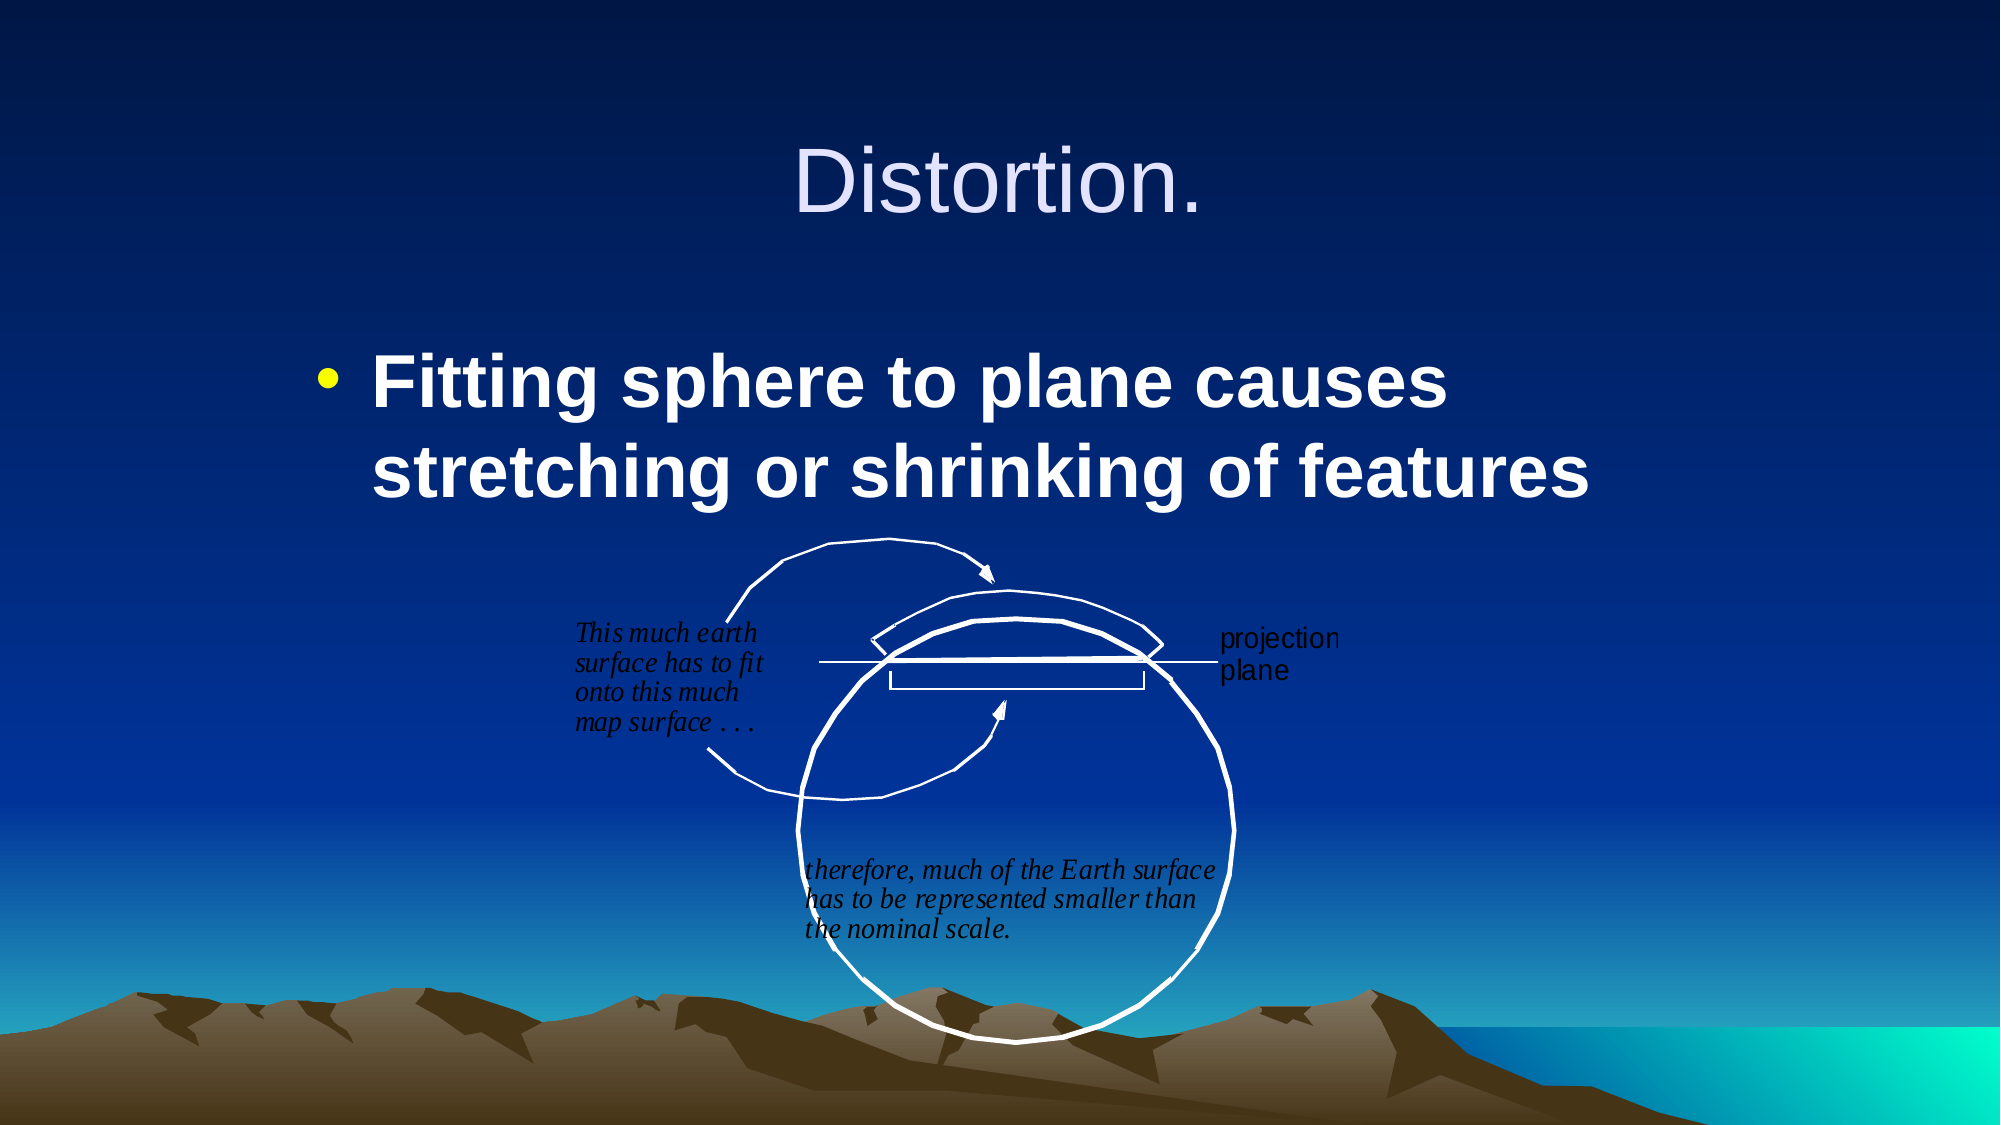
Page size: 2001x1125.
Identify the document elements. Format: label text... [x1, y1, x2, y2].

picture [574, 537, 1338, 1051]
text_box Fitting sphere to plane causes stretching or shrinking of features [300, 324, 1700, 1000]
title Distortion. [362, 99, 1636, 253]
